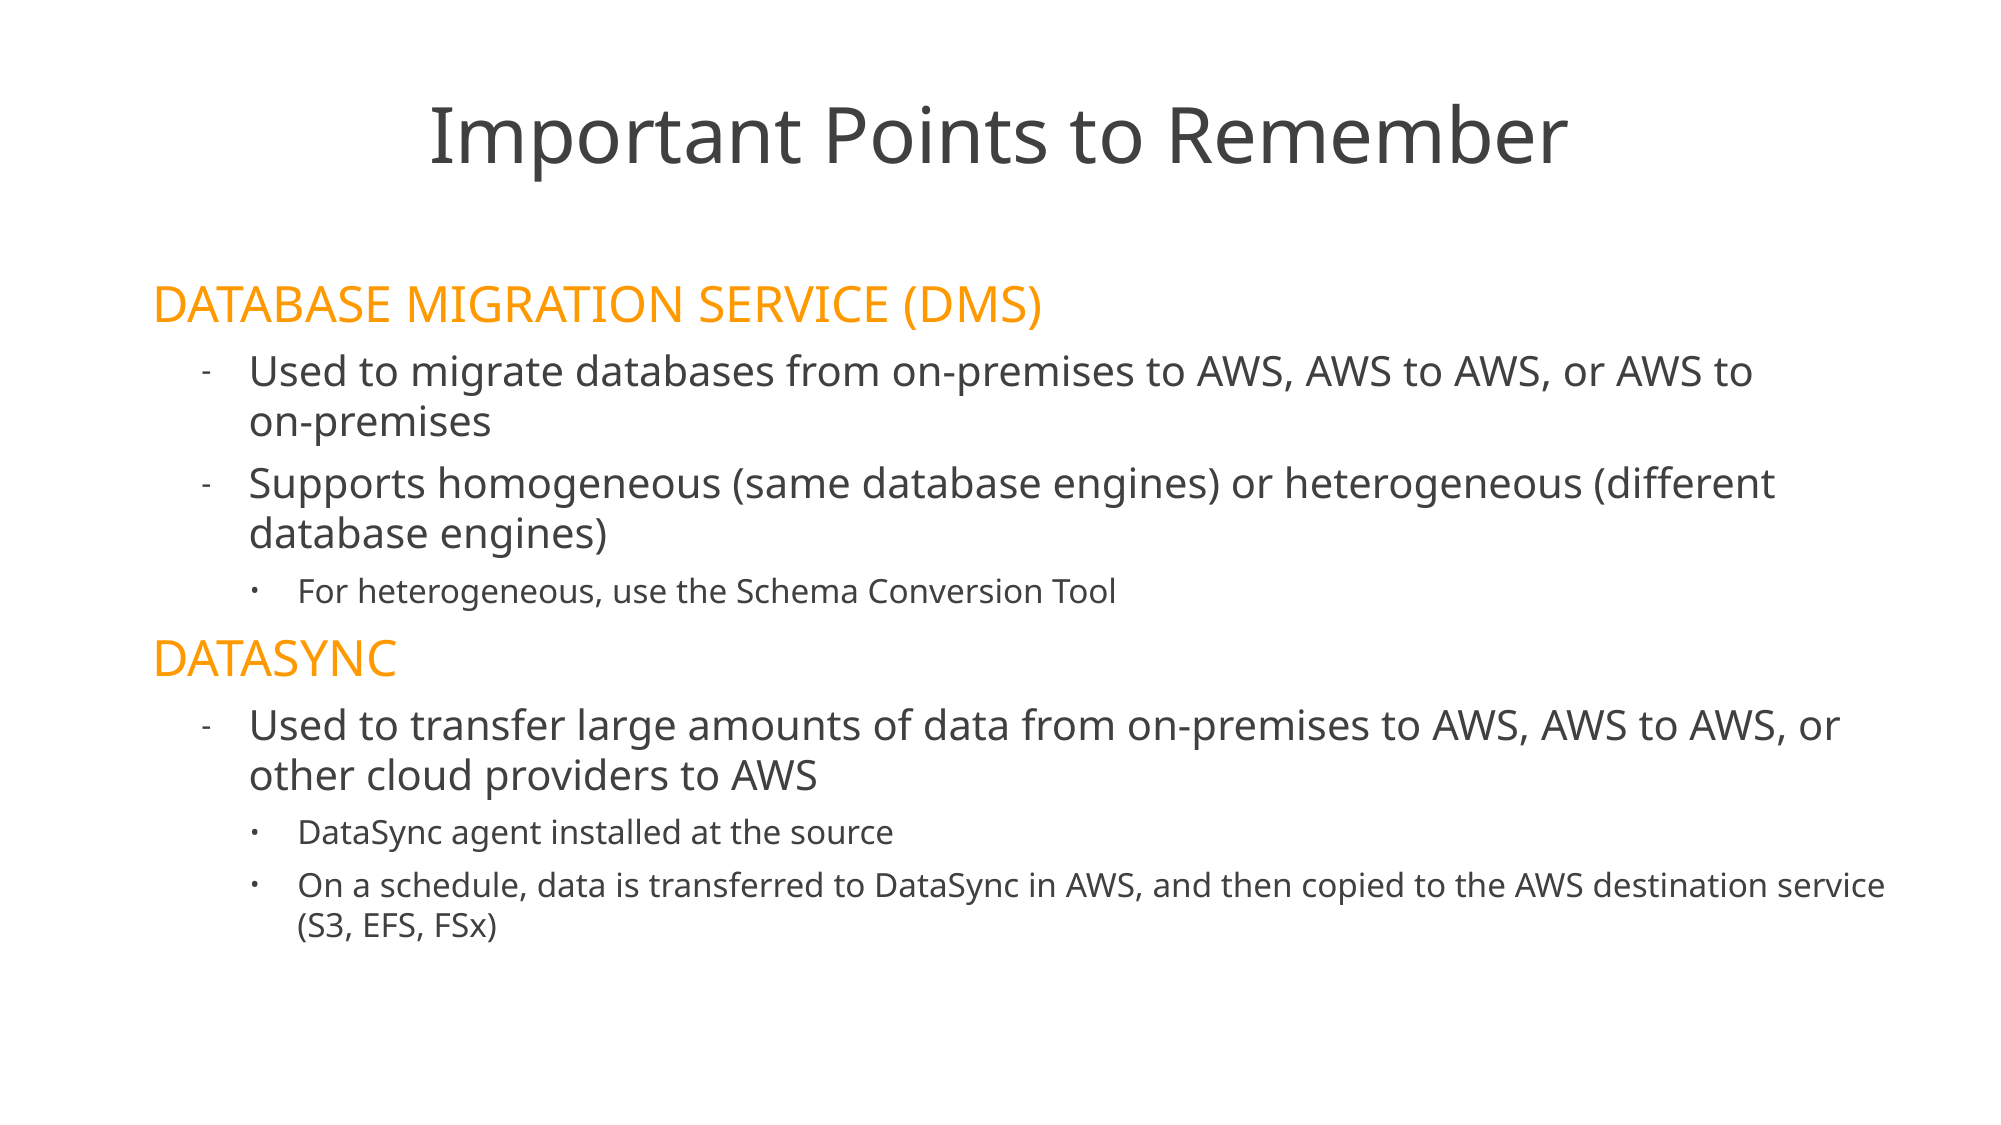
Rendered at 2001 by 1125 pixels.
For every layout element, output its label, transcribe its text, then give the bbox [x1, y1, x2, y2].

title Important Points to Remember [137, 93, 1863, 183]
list DATABASE MIGRATION SERVICE (DMS) Used to migrate databases from on-premises to AWS, AWS to AWS, or AWS to on-premises Supports homogeneous (same database engines) or heterogeneous (different database engines) For heterogeneous, use the Schema Conversion Tool DATASYNC Used to transfer large amounts of data from on-premises to AWS, AWS to AWS, or other cloud providers to AWS DataSync agent installed at the source On a schedule, data is transferred to DataSync in AWS, and then copied to the AWS destination service (S3, EFS, FSx) [137, 264, 1917, 1018]
